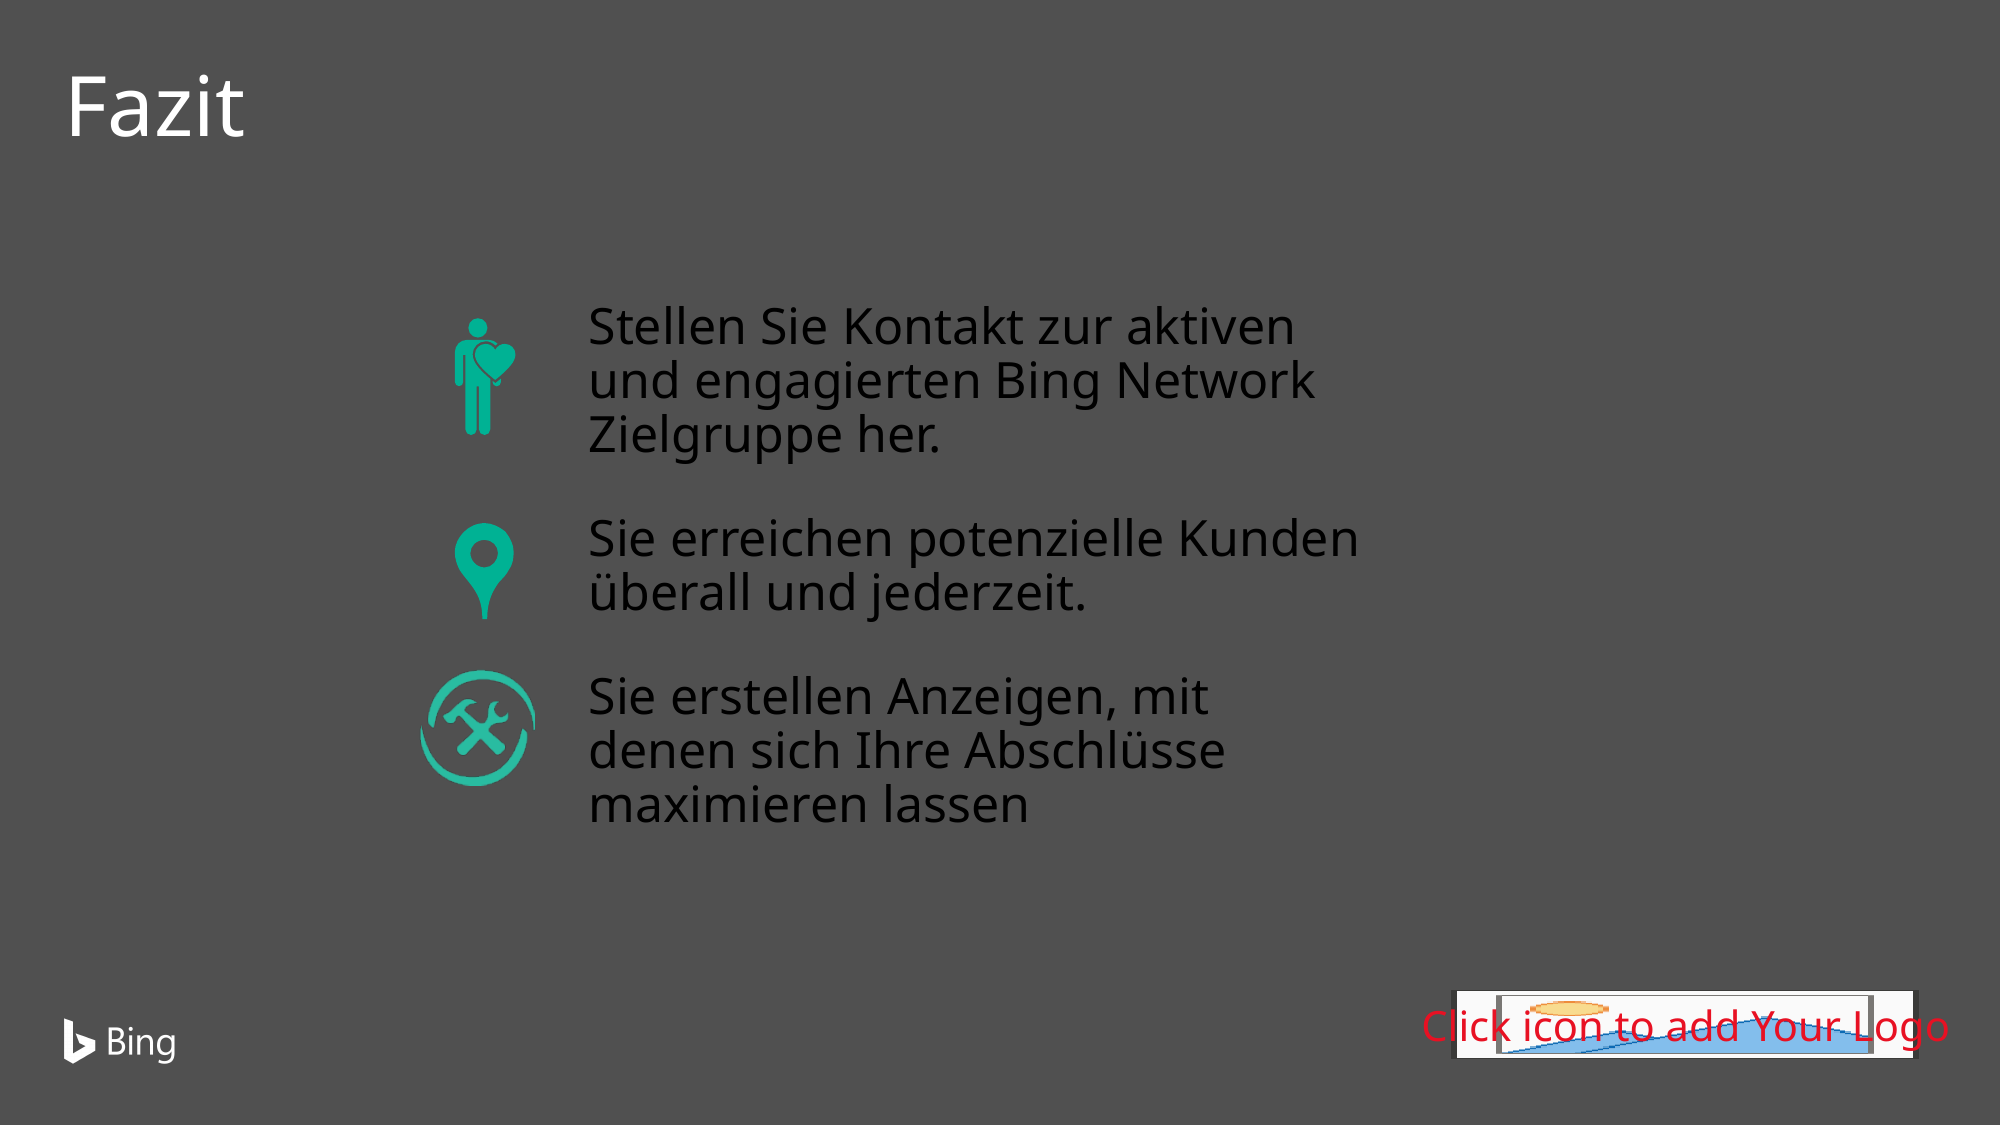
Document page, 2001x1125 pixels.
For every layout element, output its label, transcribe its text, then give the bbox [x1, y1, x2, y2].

picture [45, 999, 199, 1083]
list Stellen Sie Kontakt zur aktiven und engagierten Bing Network Zielgruppe her. Sie erreichen potenzielle Kunden überall und jederzeit. Sie erstellen Anzeigen, mit denen sich Ihre Abschlüsse maximieren lassen [588, 301, 1367, 907]
list Fazit [64, 64, 1689, 147]
text_box [454, 523, 514, 620]
picture [415, 667, 535, 787]
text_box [454, 317, 516, 436]
picture [1435, 987, 1937, 1063]
